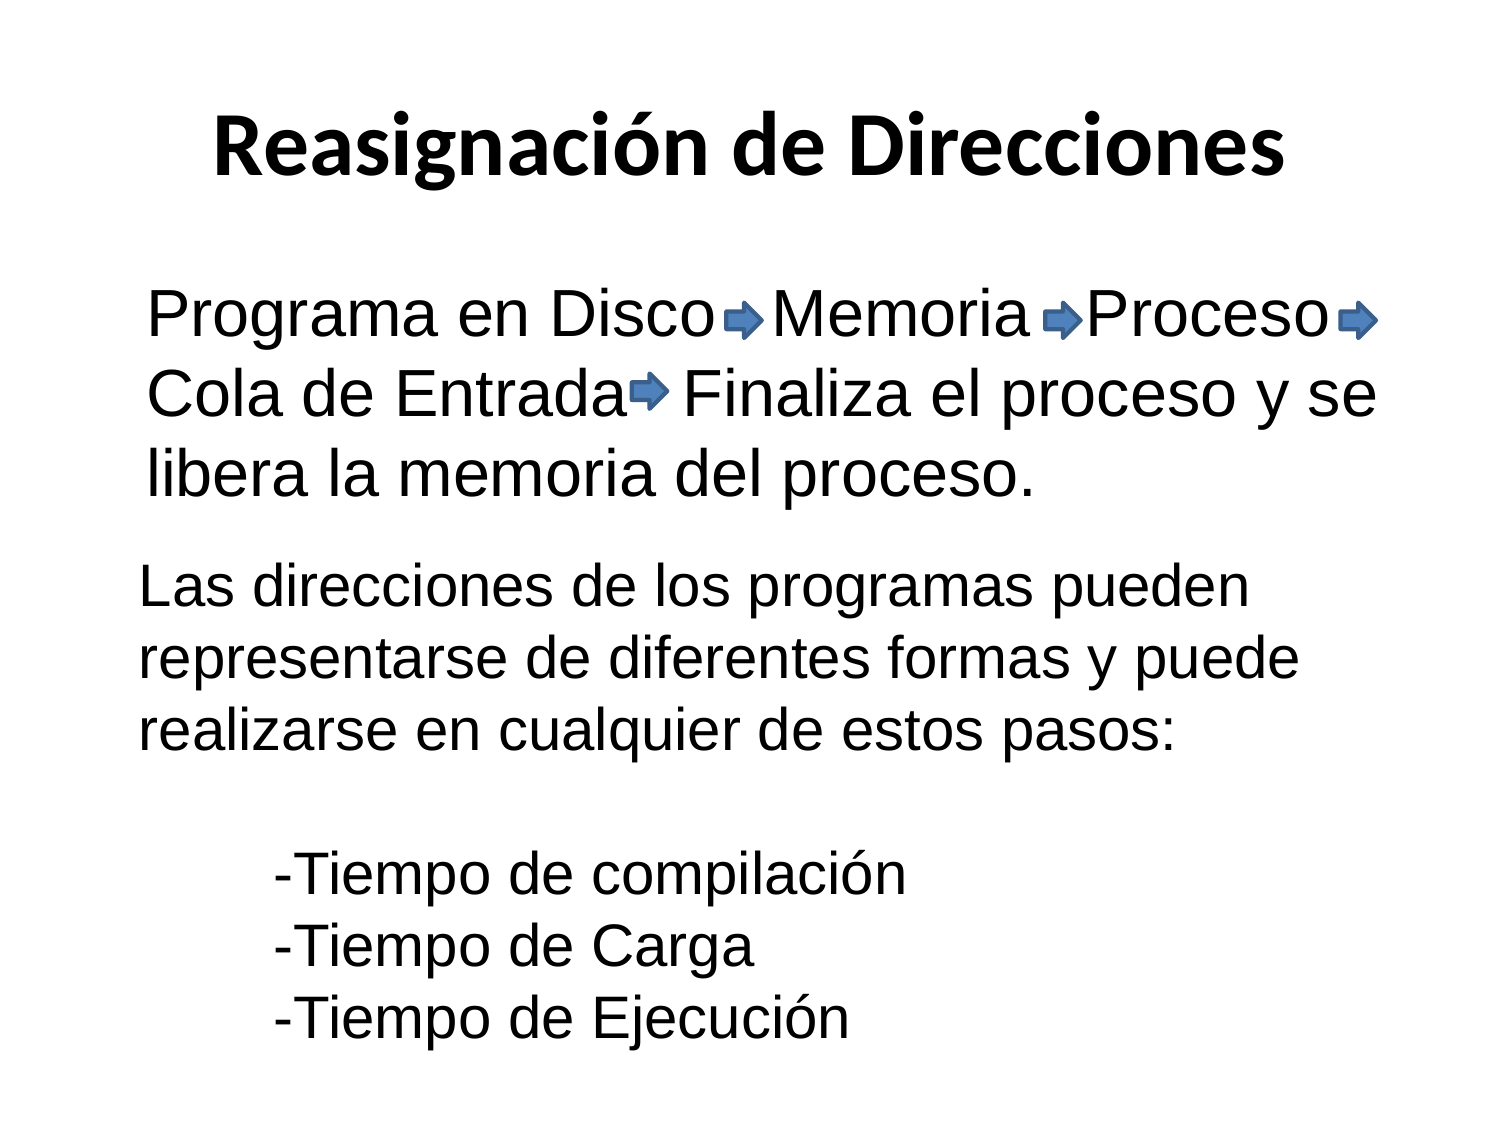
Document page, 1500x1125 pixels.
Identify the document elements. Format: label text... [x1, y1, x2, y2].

list Programa en Disco Memoria Proceso Cola de Entrada Finaliza el proceso y se libera la memoria del proceso. [75, 262, 1425, 539]
text_box [1338, 300, 1379, 340]
text_box [724, 300, 764, 340]
text_box [629, 371, 670, 411]
text_box [1043, 300, 1083, 340]
title Reasignación de Direcciones [75, 45, 1425, 233]
text_box Las direcciones de los programas pueden representarse de diferentes formas y puede realizarse en cualquier de estos pasos: -Tiempo de compilación -Tiempo de Carga -Tiempo de Ejecución [123, 538, 1474, 1059]
